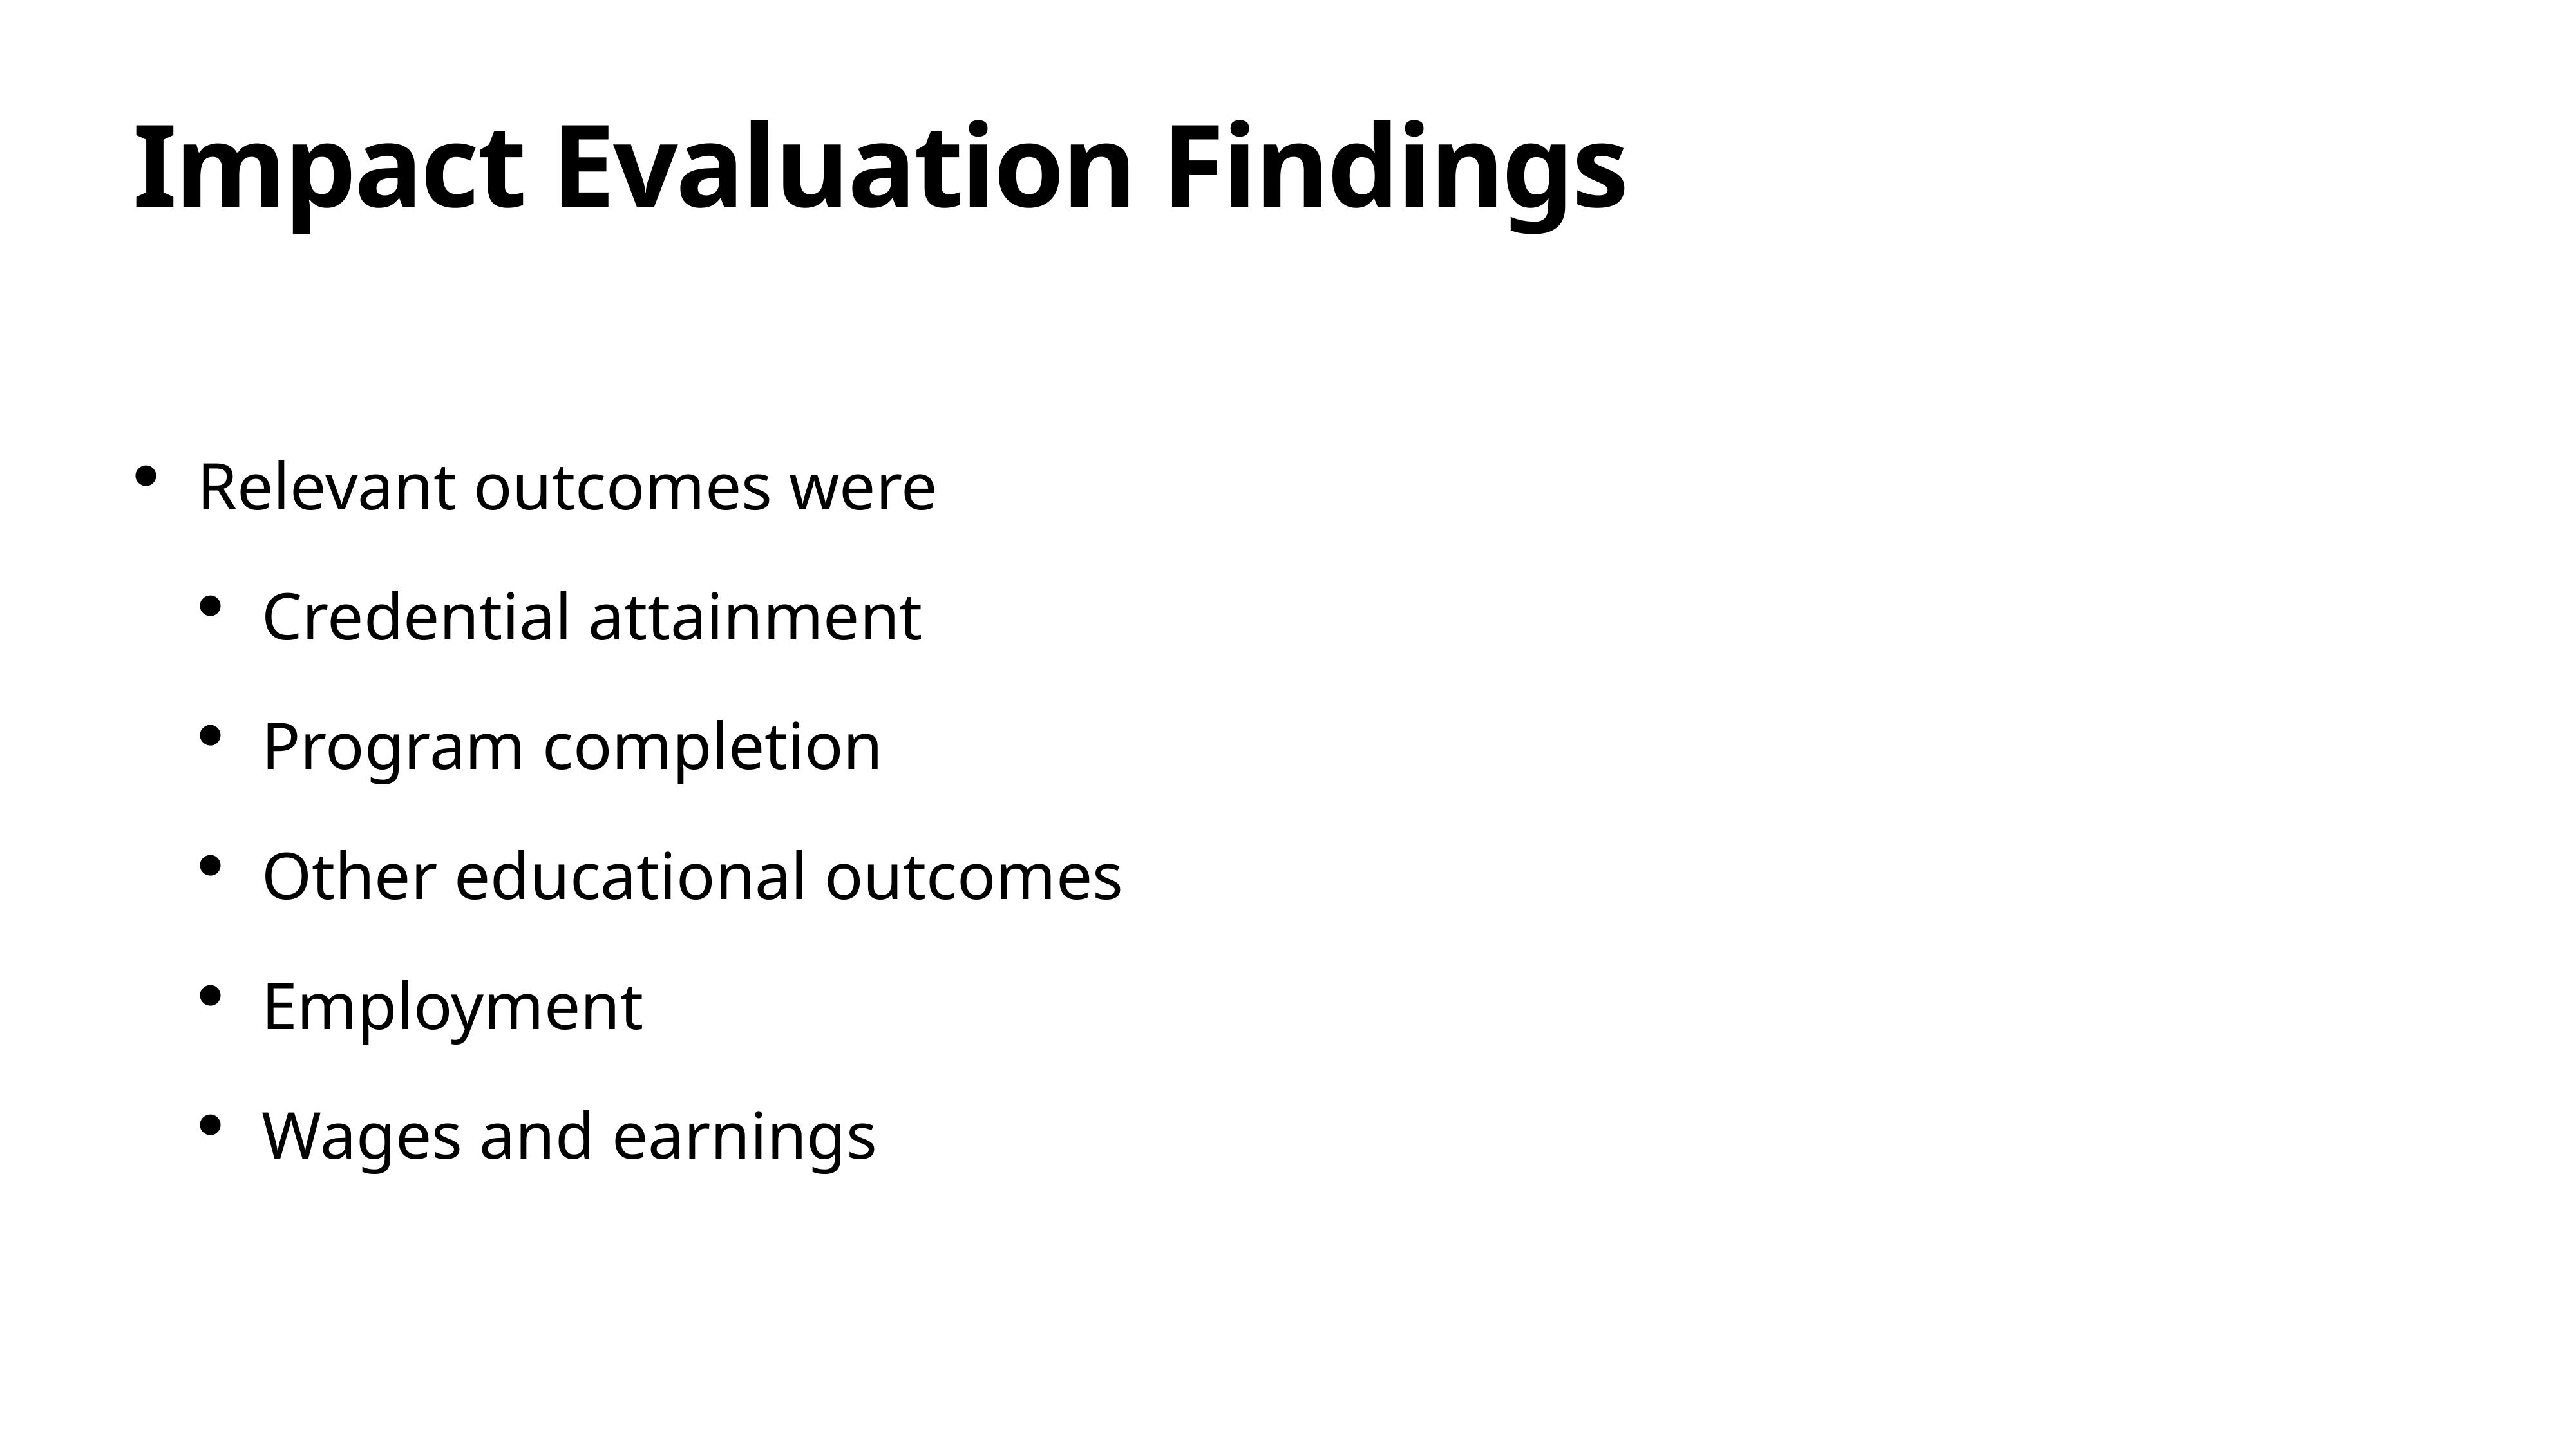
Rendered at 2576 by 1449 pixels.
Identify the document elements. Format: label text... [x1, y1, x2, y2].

list Relevant outcomes were Credential attainment Program completion Other educational outcomes Employment Wages and earnings [127, 448, 2449, 1321]
title Impact Evaluation Findings [127, 113, 2449, 266]
